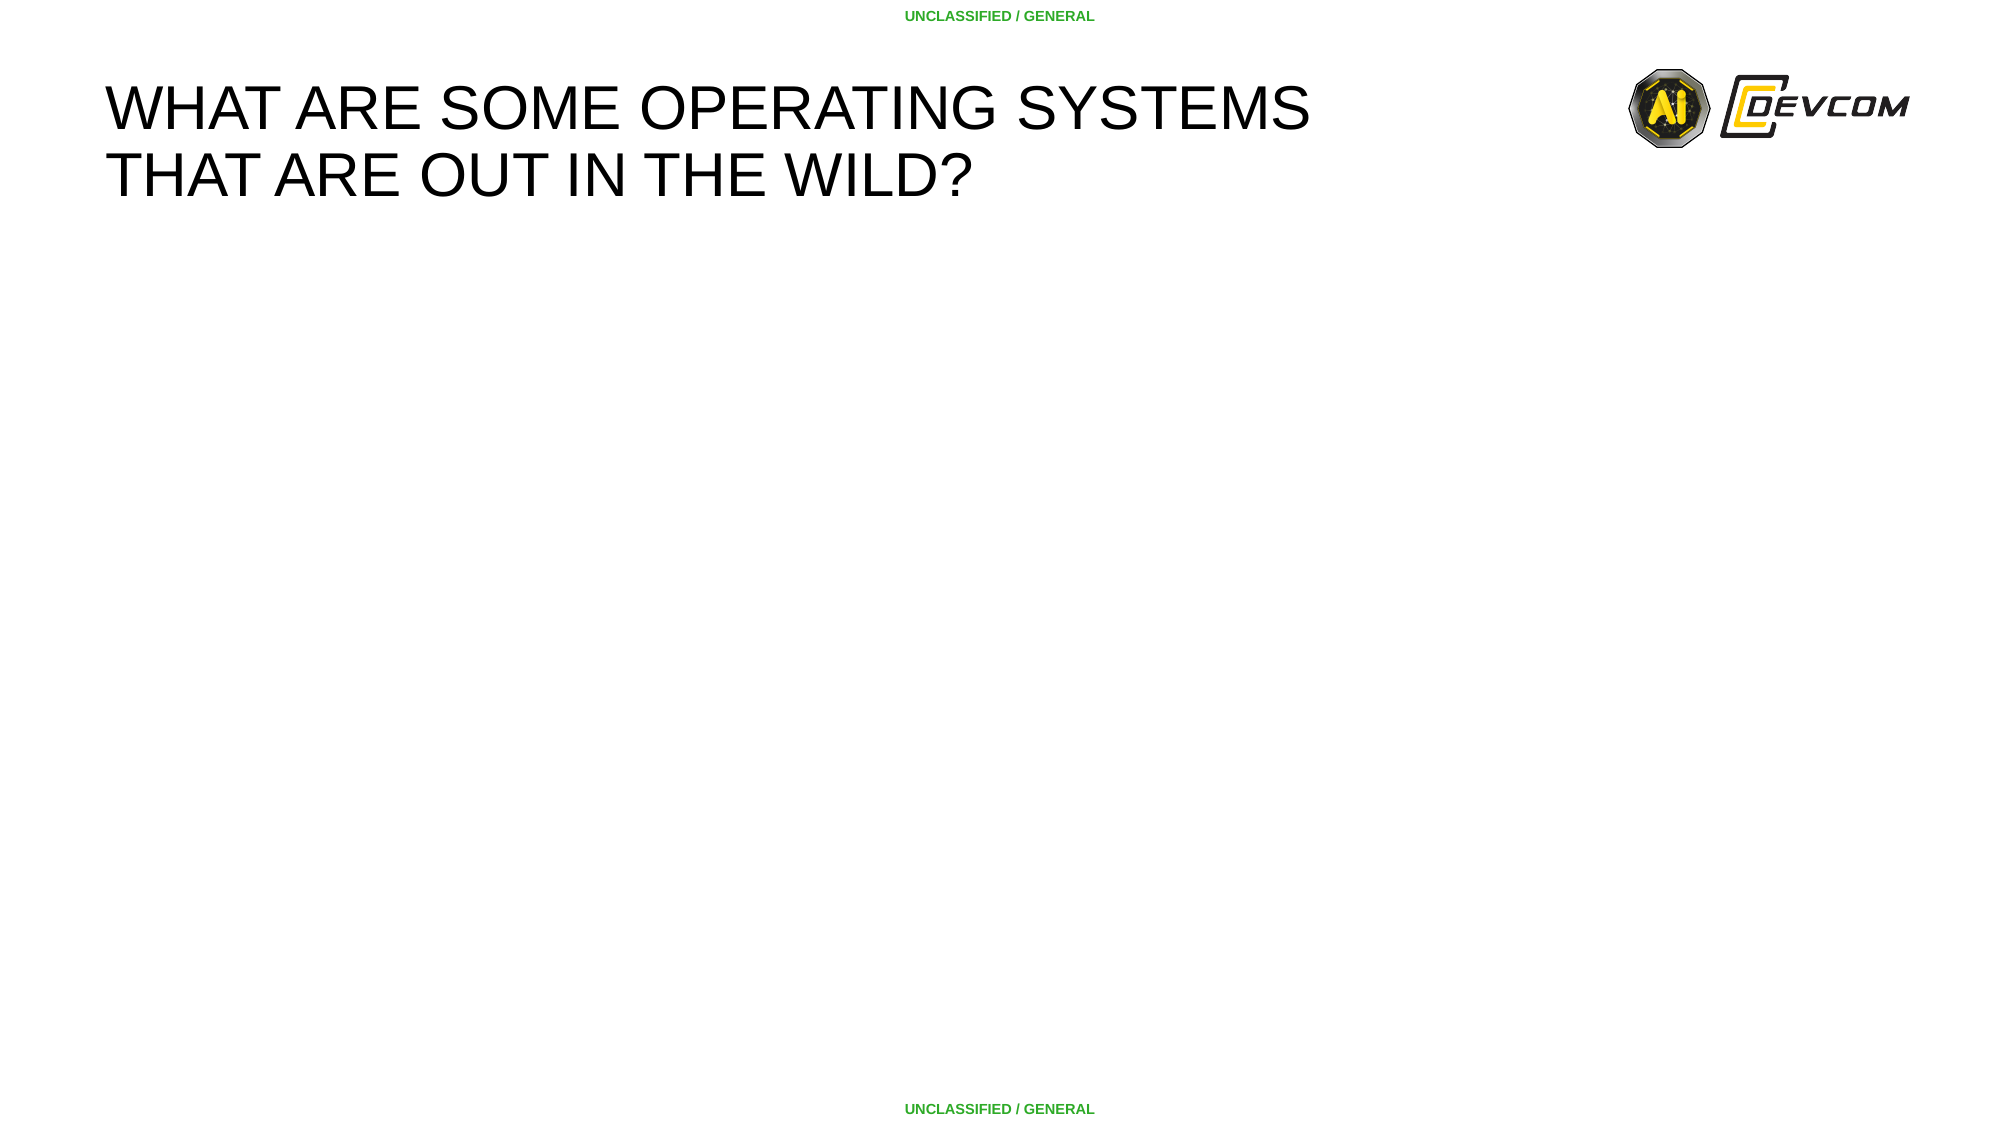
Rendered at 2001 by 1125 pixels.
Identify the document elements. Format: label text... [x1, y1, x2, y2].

title What are some Operating Systems that are out in the wild? [90, 67, 1441, 218]
picture [1628, 67, 1910, 148]
